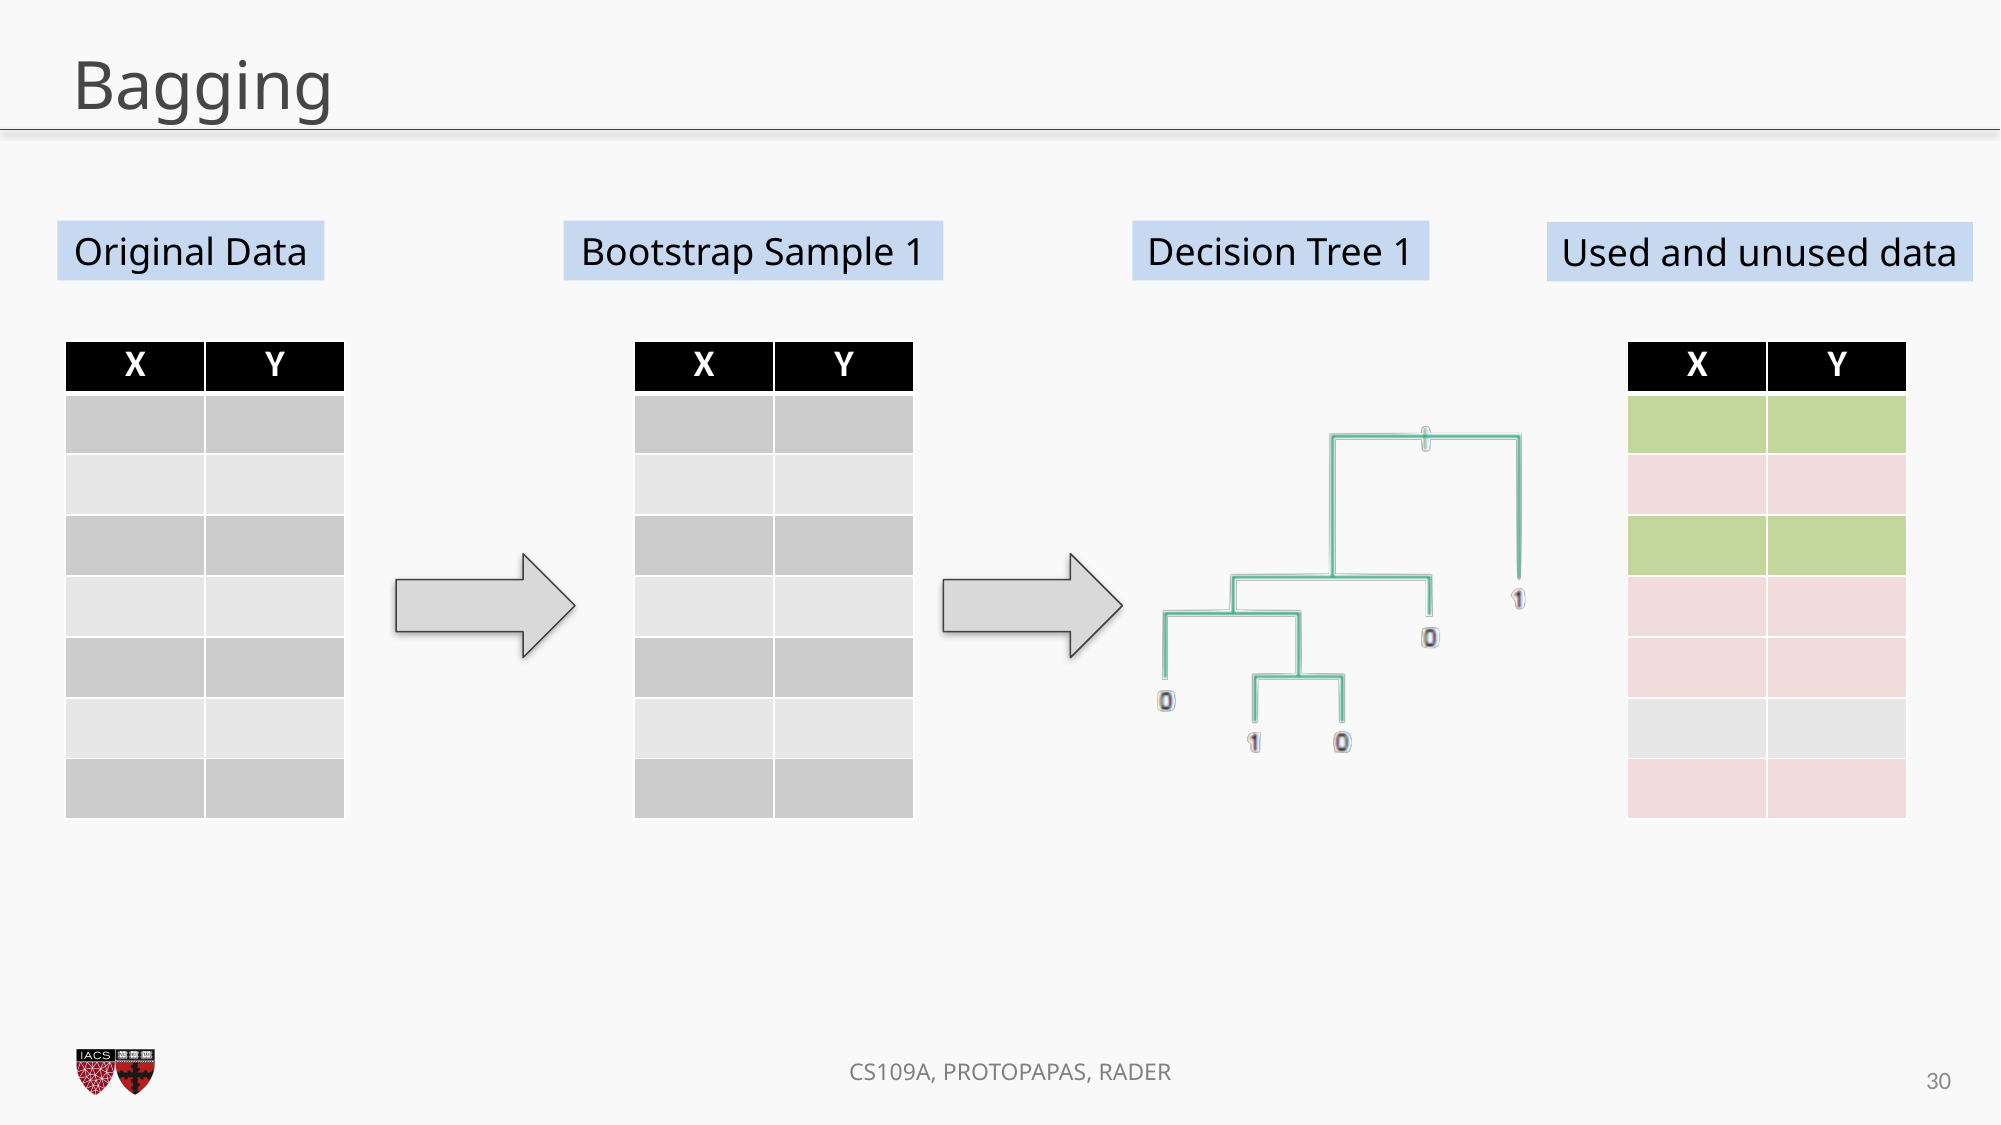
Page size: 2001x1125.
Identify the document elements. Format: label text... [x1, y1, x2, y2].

text_box Bootstrap Sample 1 [563, 220, 944, 281]
text_box Original Data [57, 220, 325, 281]
picture [1122, 409, 1572, 802]
text_box [395, 552, 576, 659]
picture [75, 1049, 155, 1095]
title Bagging [57, 35, 1943, 162]
text_box Used and unused data [1546, 221, 1973, 282]
text_box Decision Tree 1 [1132, 220, 1430, 281]
slide_number 30 [1500, 1050, 1967, 1110]
text_box [942, 552, 1117, 659]
